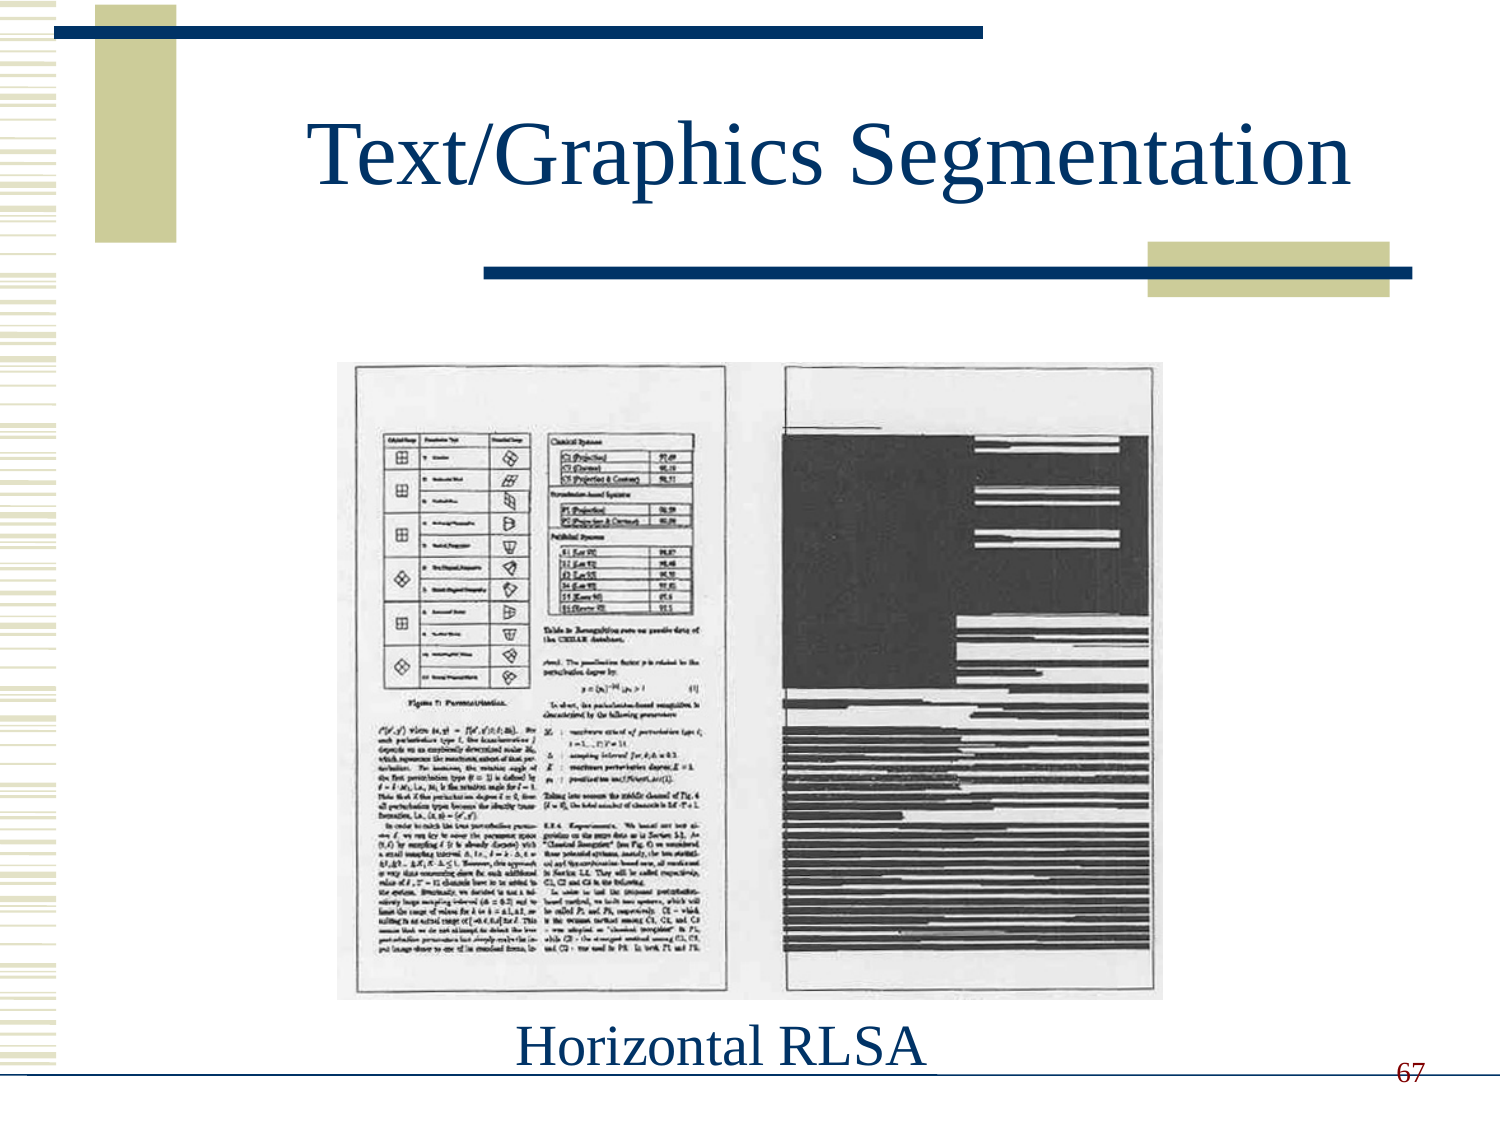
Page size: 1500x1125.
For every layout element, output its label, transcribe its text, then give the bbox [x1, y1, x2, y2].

title Text/Graphics Segmentation [224, 62, 1436, 251]
picture [337, 362, 1163, 1000]
text_box 67 [1080, 1021, 1441, 1097]
text_box Horizontal RLSA [500, 1008, 943, 1085]
